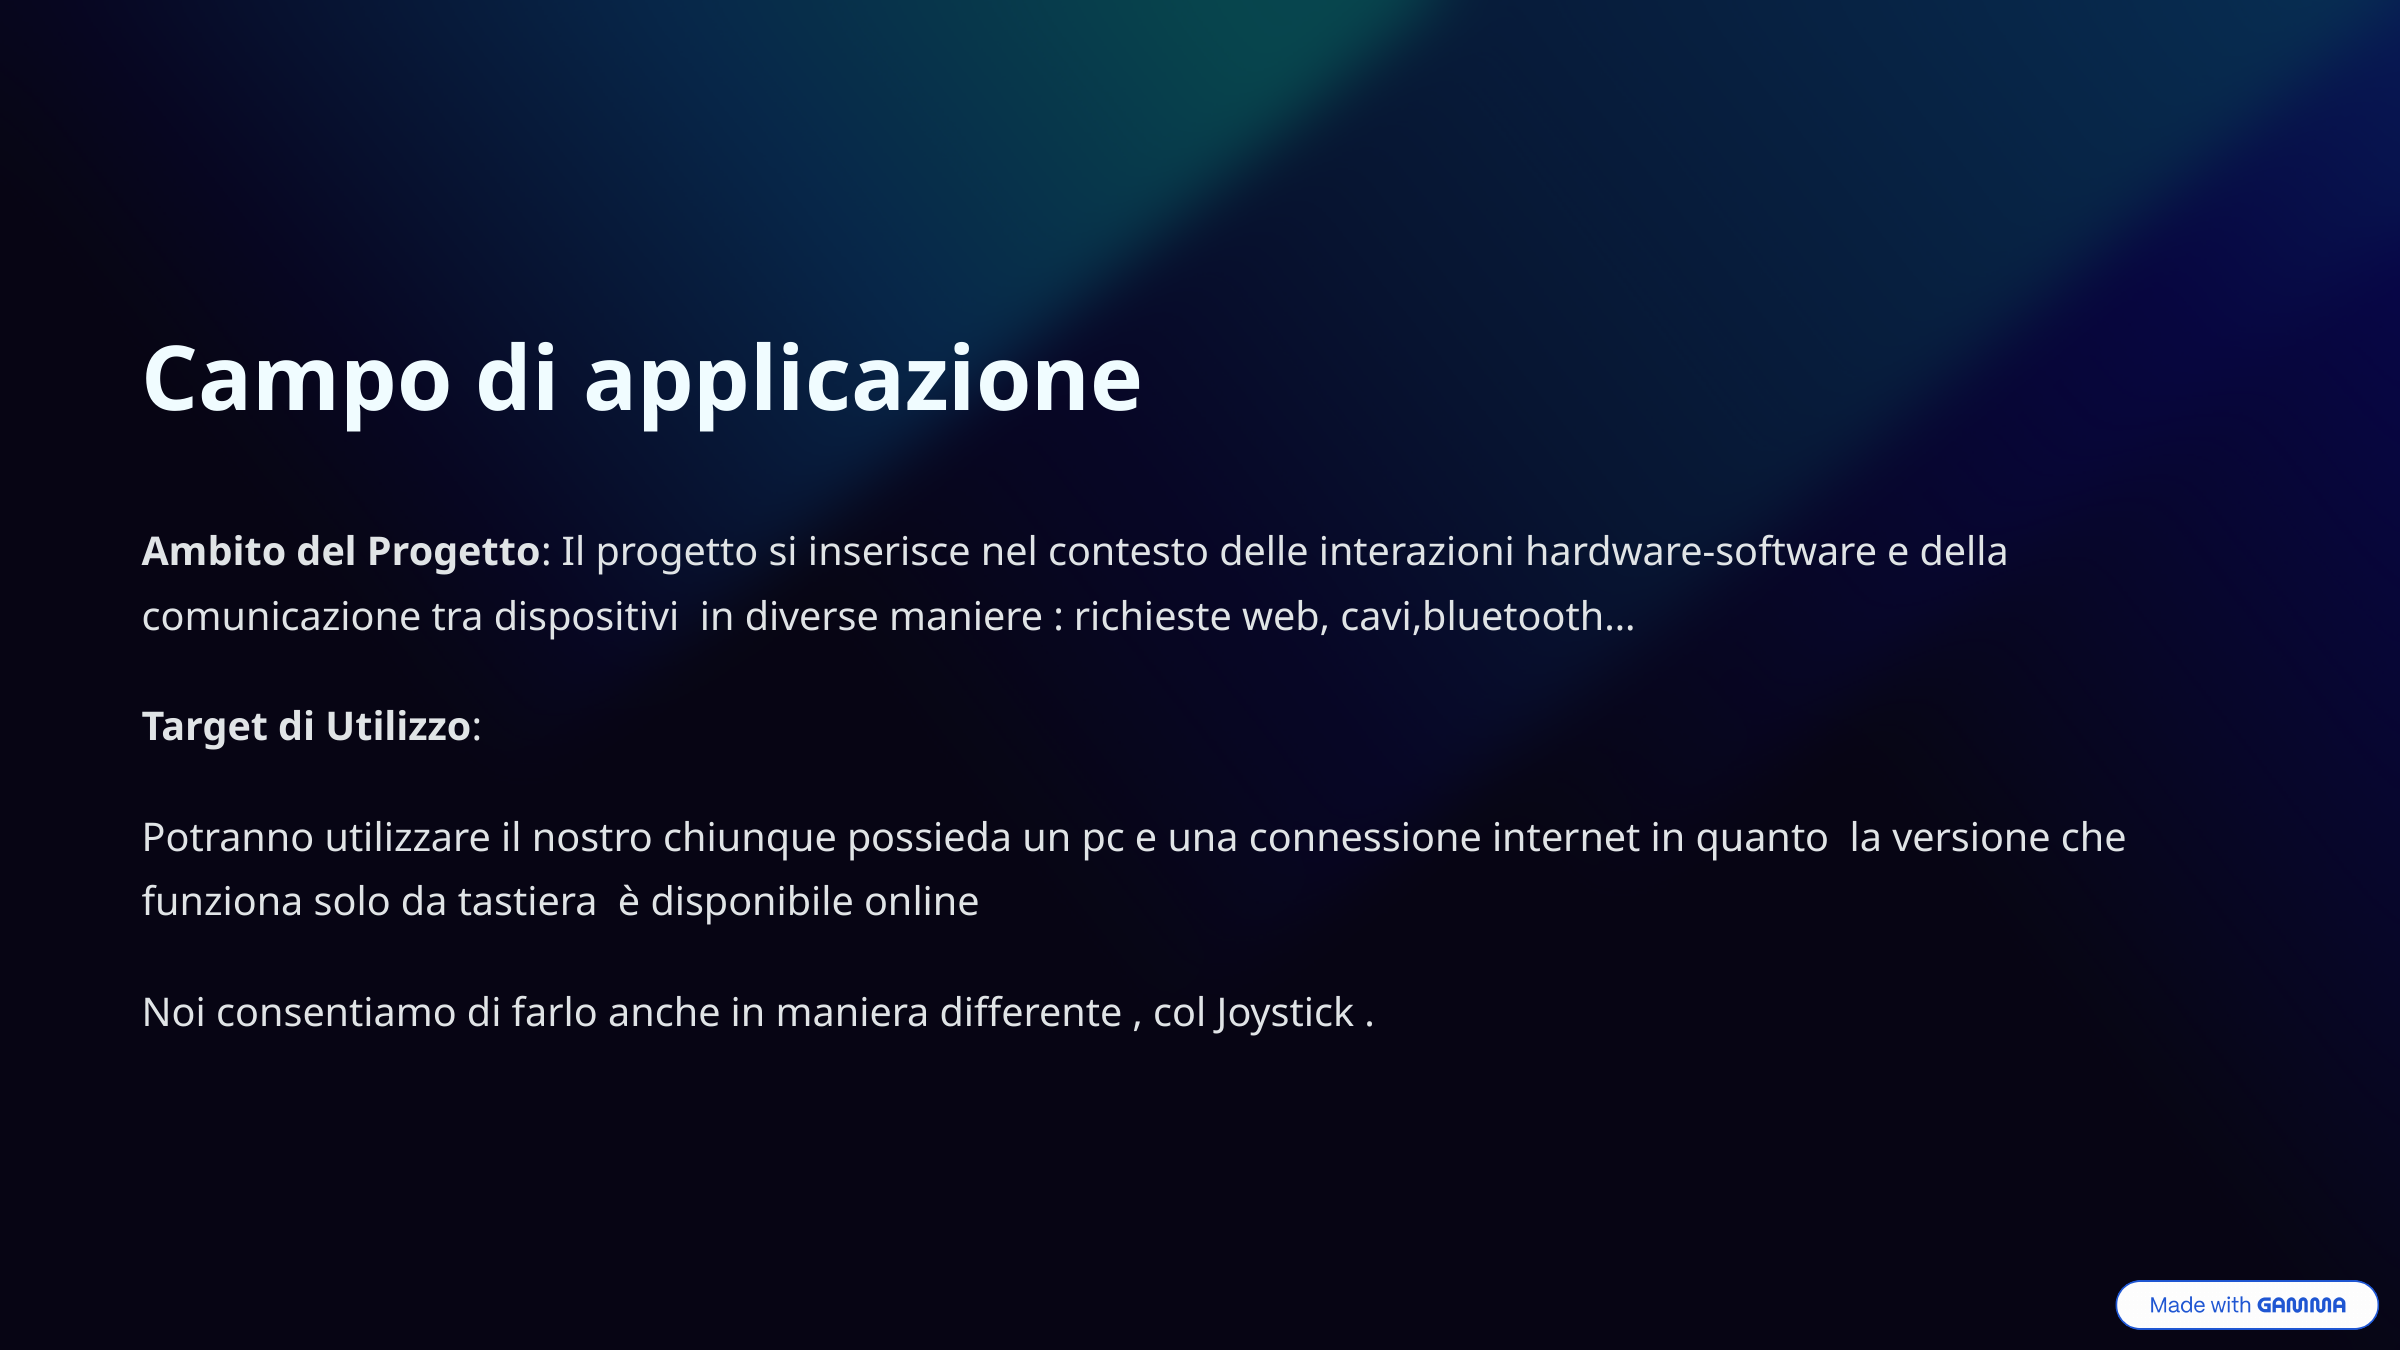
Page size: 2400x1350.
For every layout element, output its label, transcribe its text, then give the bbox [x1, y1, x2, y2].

text_box Potranno utilizzare il nostro chiunque possieda un pc e una connessione internet in quanto la versione che funziona solo da tastiera è disponibile online [141, 794, 2259, 925]
picture [2106, 1271, 2389, 1339]
text_box Ambito del Progetto: Il progetto si inserisce nel contesto delle interazioni hardware-software e della comunicazione tra dispositivi in diverse maniere : richieste web, cavi,bluetooth… [141, 508, 2259, 639]
text_box Campo di applicazione [141, 315, 1098, 428]
text_box Noi consentiamo di farlo anche in maniera differente , col Joystick . [141, 969, 2259, 1035]
text_box Target di Utilizzo: [141, 684, 2259, 749]
